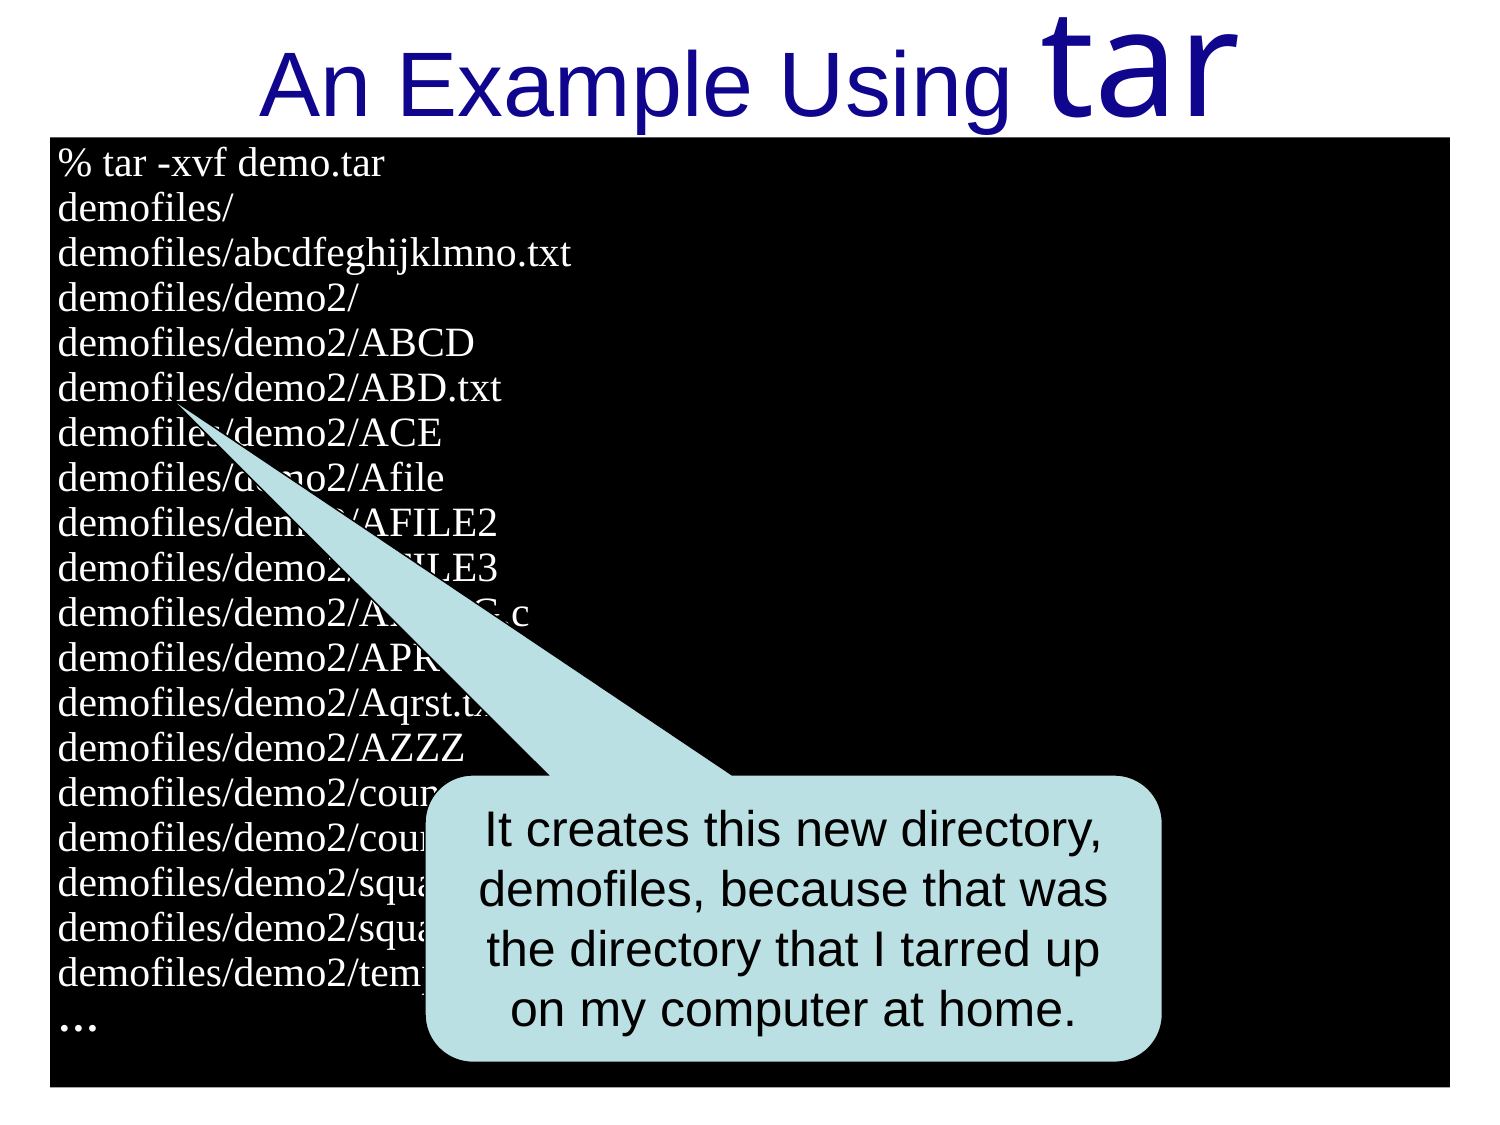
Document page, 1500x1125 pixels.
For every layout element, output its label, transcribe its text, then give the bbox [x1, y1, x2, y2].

text_box It creates this new directory, demofiles, because that was the directory that I tarred up on my computer at home. [169, 397, 1163, 1063]
list % tar -xvf demo.tar demofiles/ demofiles/abcdfeghijklmno.txt demofiles/demo2/ demofiles/demo2/ABCD demofiles/demo2/ABD.txt demofiles/demo2/ACE demofiles/demo2/Afile demofiles/demo2/AFILE2 demofiles/demo2/AFILE3 demofiles/demo2/APROG.c demofiles/demo2/APROG.x demofiles/demo2/Aqrst.txt demofiles/demo2/AZZZ demofiles/demo2/countFiles demofiles/demo2/count_A_files demofiles/demo2/square.c demofiles/demo2/square.x demofiles/demo2/tempfile2 … [50, 137, 1450, 1088]
text_box An Example Using tar [37, 0, 1463, 125]
